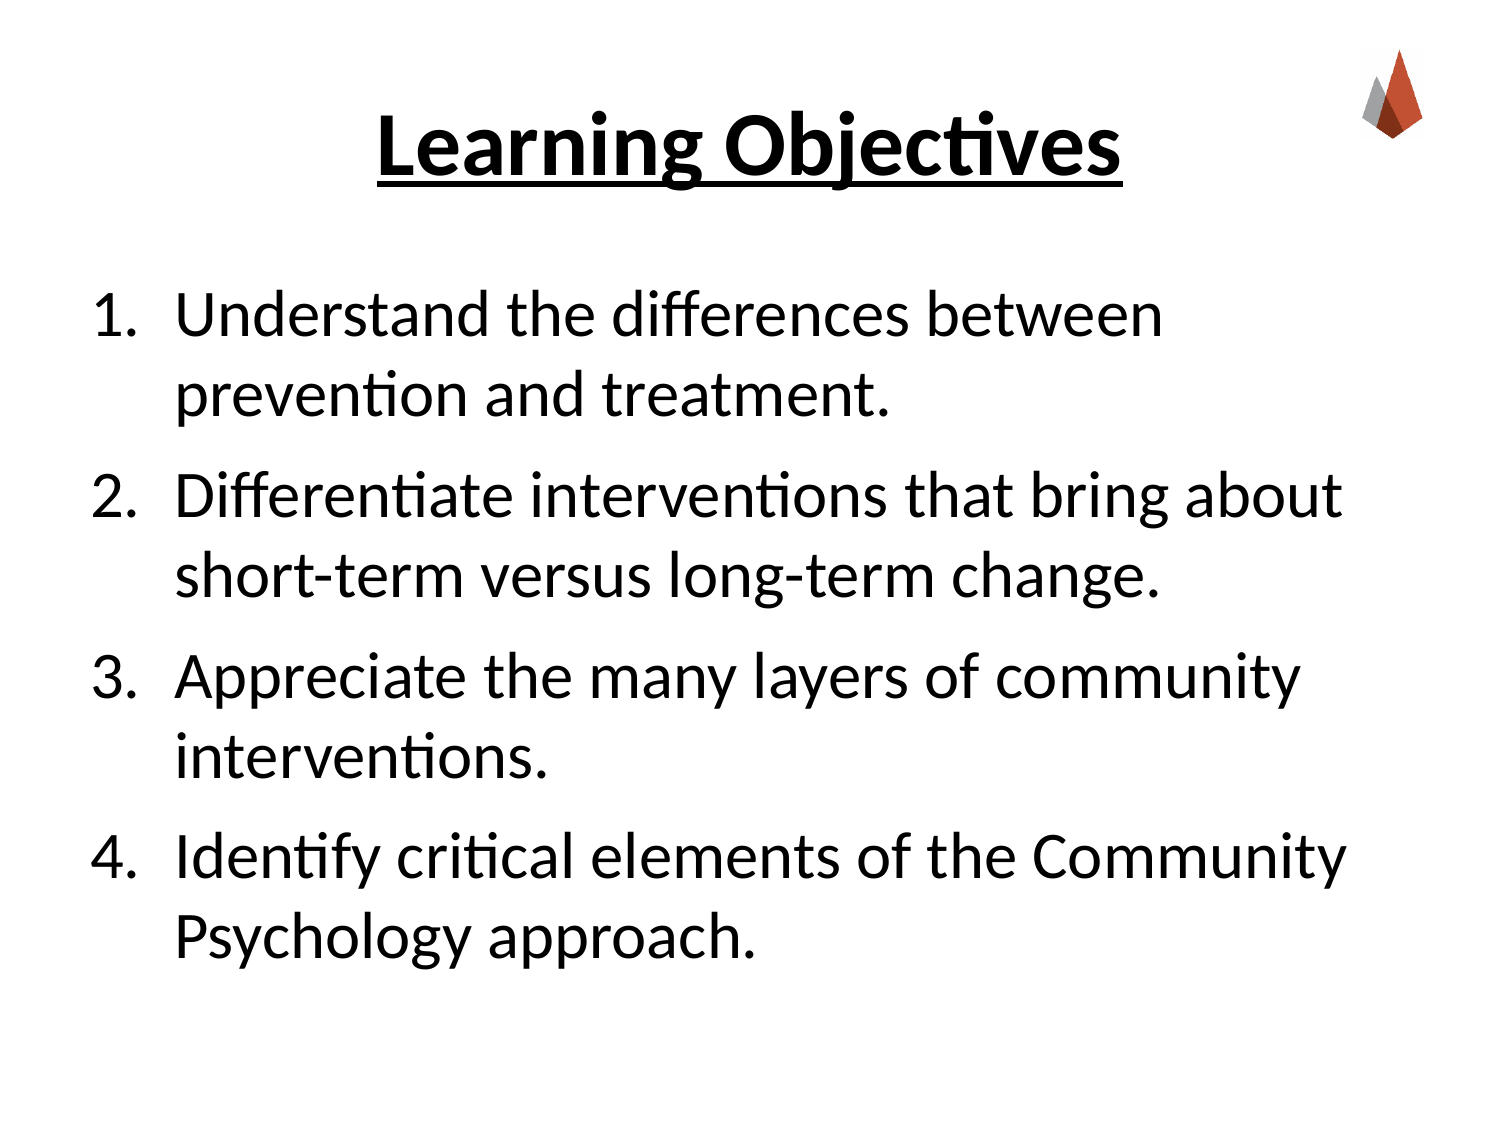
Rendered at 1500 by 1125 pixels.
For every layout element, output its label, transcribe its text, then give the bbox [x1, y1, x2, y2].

list Understand the differences between prevention and treatment. Differentiate interventions that bring about short-term versus long-term change. Appreciate the many layers of community interventions. Identify critical elements of the Community Psychology approach. [75, 262, 1446, 1005]
title Learning Objectives [75, 45, 1425, 233]
